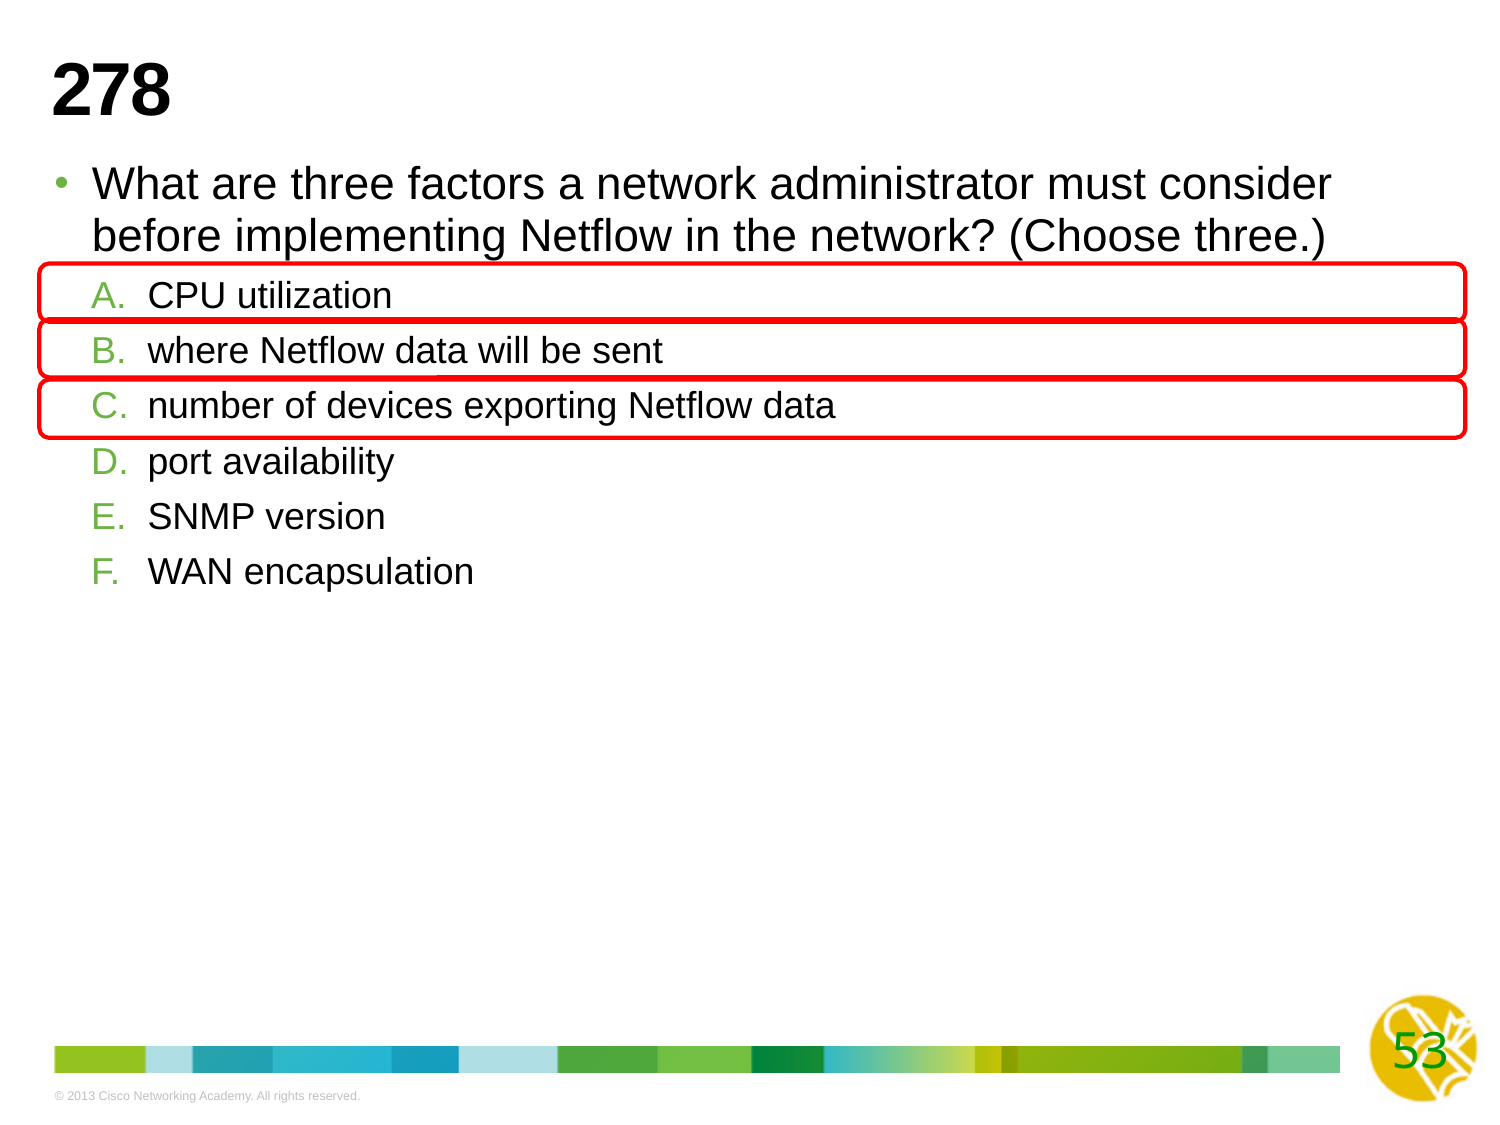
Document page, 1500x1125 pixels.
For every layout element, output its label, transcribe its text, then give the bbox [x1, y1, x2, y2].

title 278 [37, 24, 1447, 138]
list What are three factors a network administrator must consider before implementing Netflow in the network? (Choose three.) CPU utilization where Netflow data will be sent number of devices exporting Netflow data port availability SNMP version WAN encapsulation [39, 436, 1447, 1035]
text_box [37, 377, 1468, 440]
text_box [37, 261, 1468, 320]
list What are three factors a network administrator must consider before implementing Netflow in the network? (Choose three.) CPU utilization where Netflow data will be sent number of devices exporting Netflow data port availability SNMP version WAN encapsulation [39, 149, 1447, 266]
picture [54, 970, 1500, 1125]
text_box [37, 317, 1468, 378]
